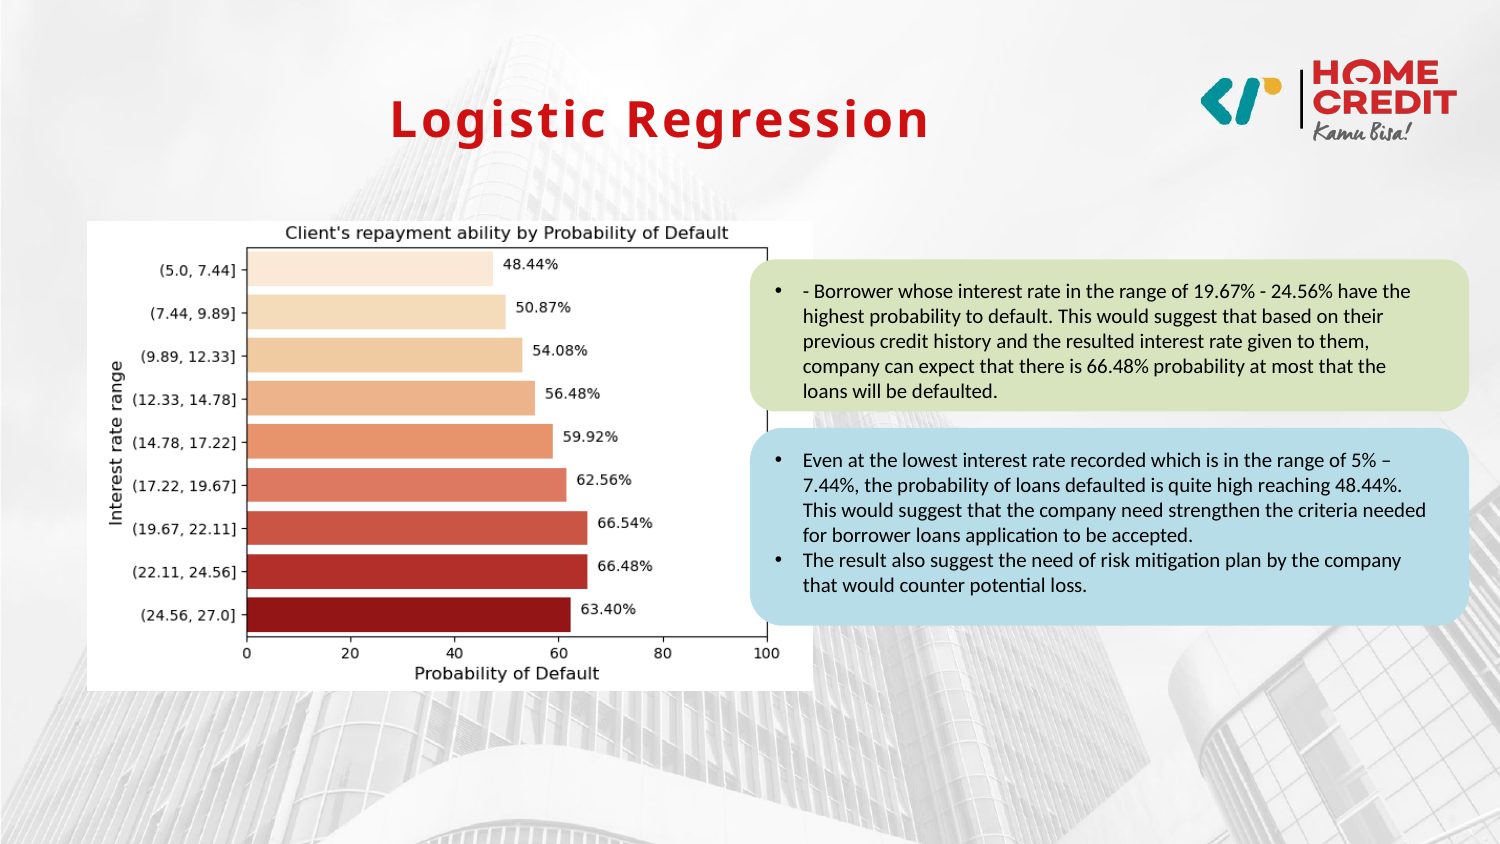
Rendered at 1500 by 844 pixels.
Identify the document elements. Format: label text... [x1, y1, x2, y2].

text_box Even at the lowest interest rate recorded which is in the range of 5% – 7.44%, the probability of loans defaulted is quite high reaching 48.44%. This would suggest that the company need strengthen the criteria needed for borrower loans application to be accepted. The result also suggest the need of risk mitigation plan by the company that would counter potential loss. [816, 439, 1450, 604]
picture [0, 0, 1500, 844]
text_box [816, 425, 1472, 628]
title Logistic Regression [315, 85, 1003, 229]
text_box - Borrower whose interest rate in the range of 19.67% - 24.56% have the highest probability to default. This would suggest that based on their previous credit history and the resulted interest rate given to them, company can expect that there is 66.48% probability at most that the loans will be defaulted. [816, 270, 1450, 410]
text_box [816, 257, 1472, 414]
